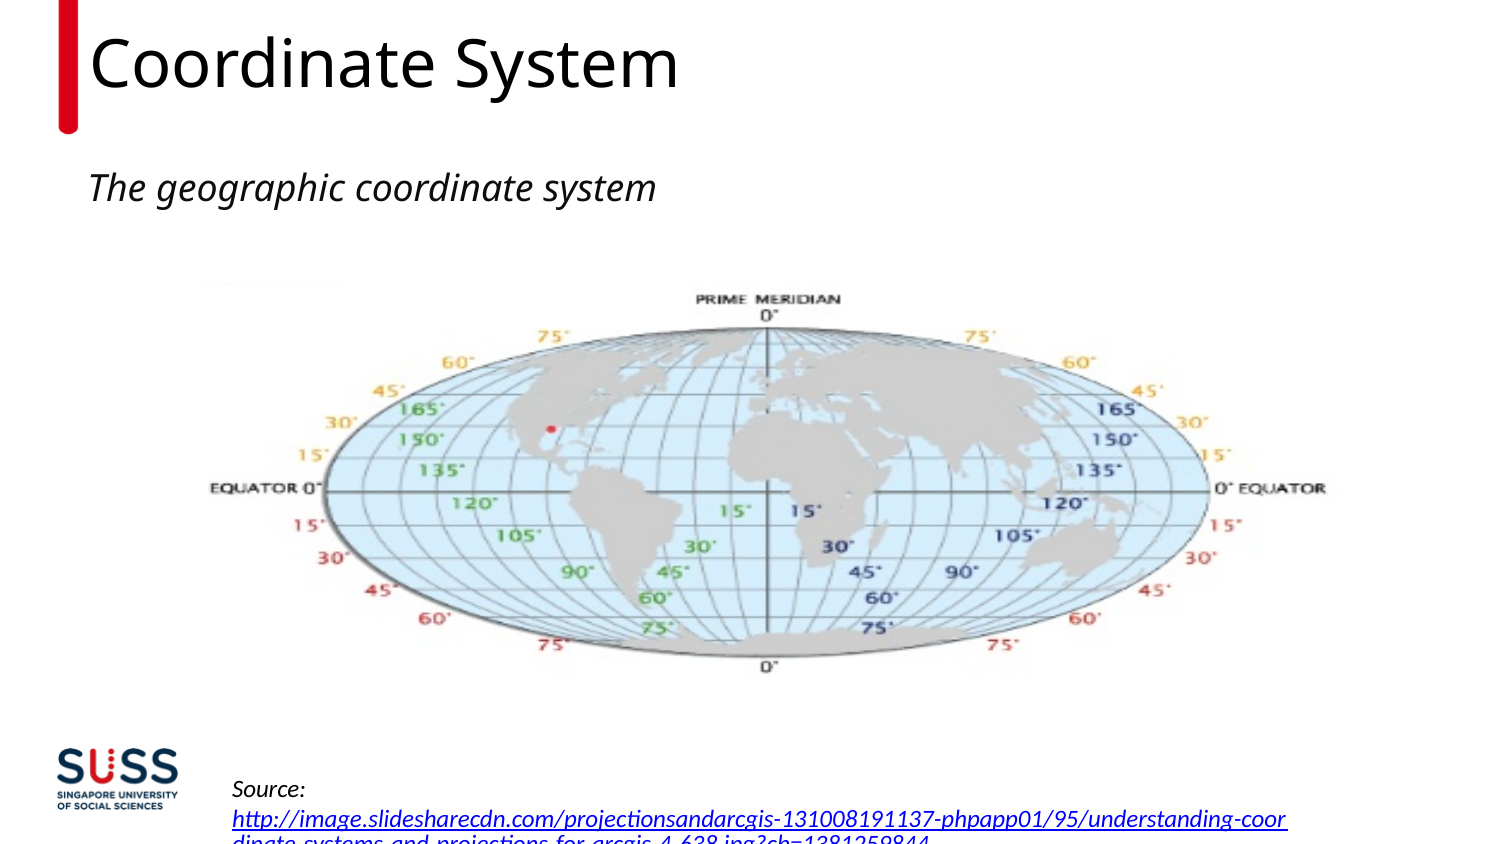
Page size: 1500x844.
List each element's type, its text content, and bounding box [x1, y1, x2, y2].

text_box The geographic coordinate system [72, 156, 1478, 225]
text_box Source: http://image.slidesharecdn.com/projectionsandarcgis-131008191137-phpapp01/95/understanding-coordinate-systems-and-projections-for-arcgis-4-638.jpg?cb=1381259844 [217, 765, 1308, 844]
text_box [76, 225, 1427, 765]
picture [57, 0, 81, 150]
title Coordinate System [74, 13, 1451, 131]
picture [57, 748, 178, 810]
picture [199, 281, 1351, 693]
